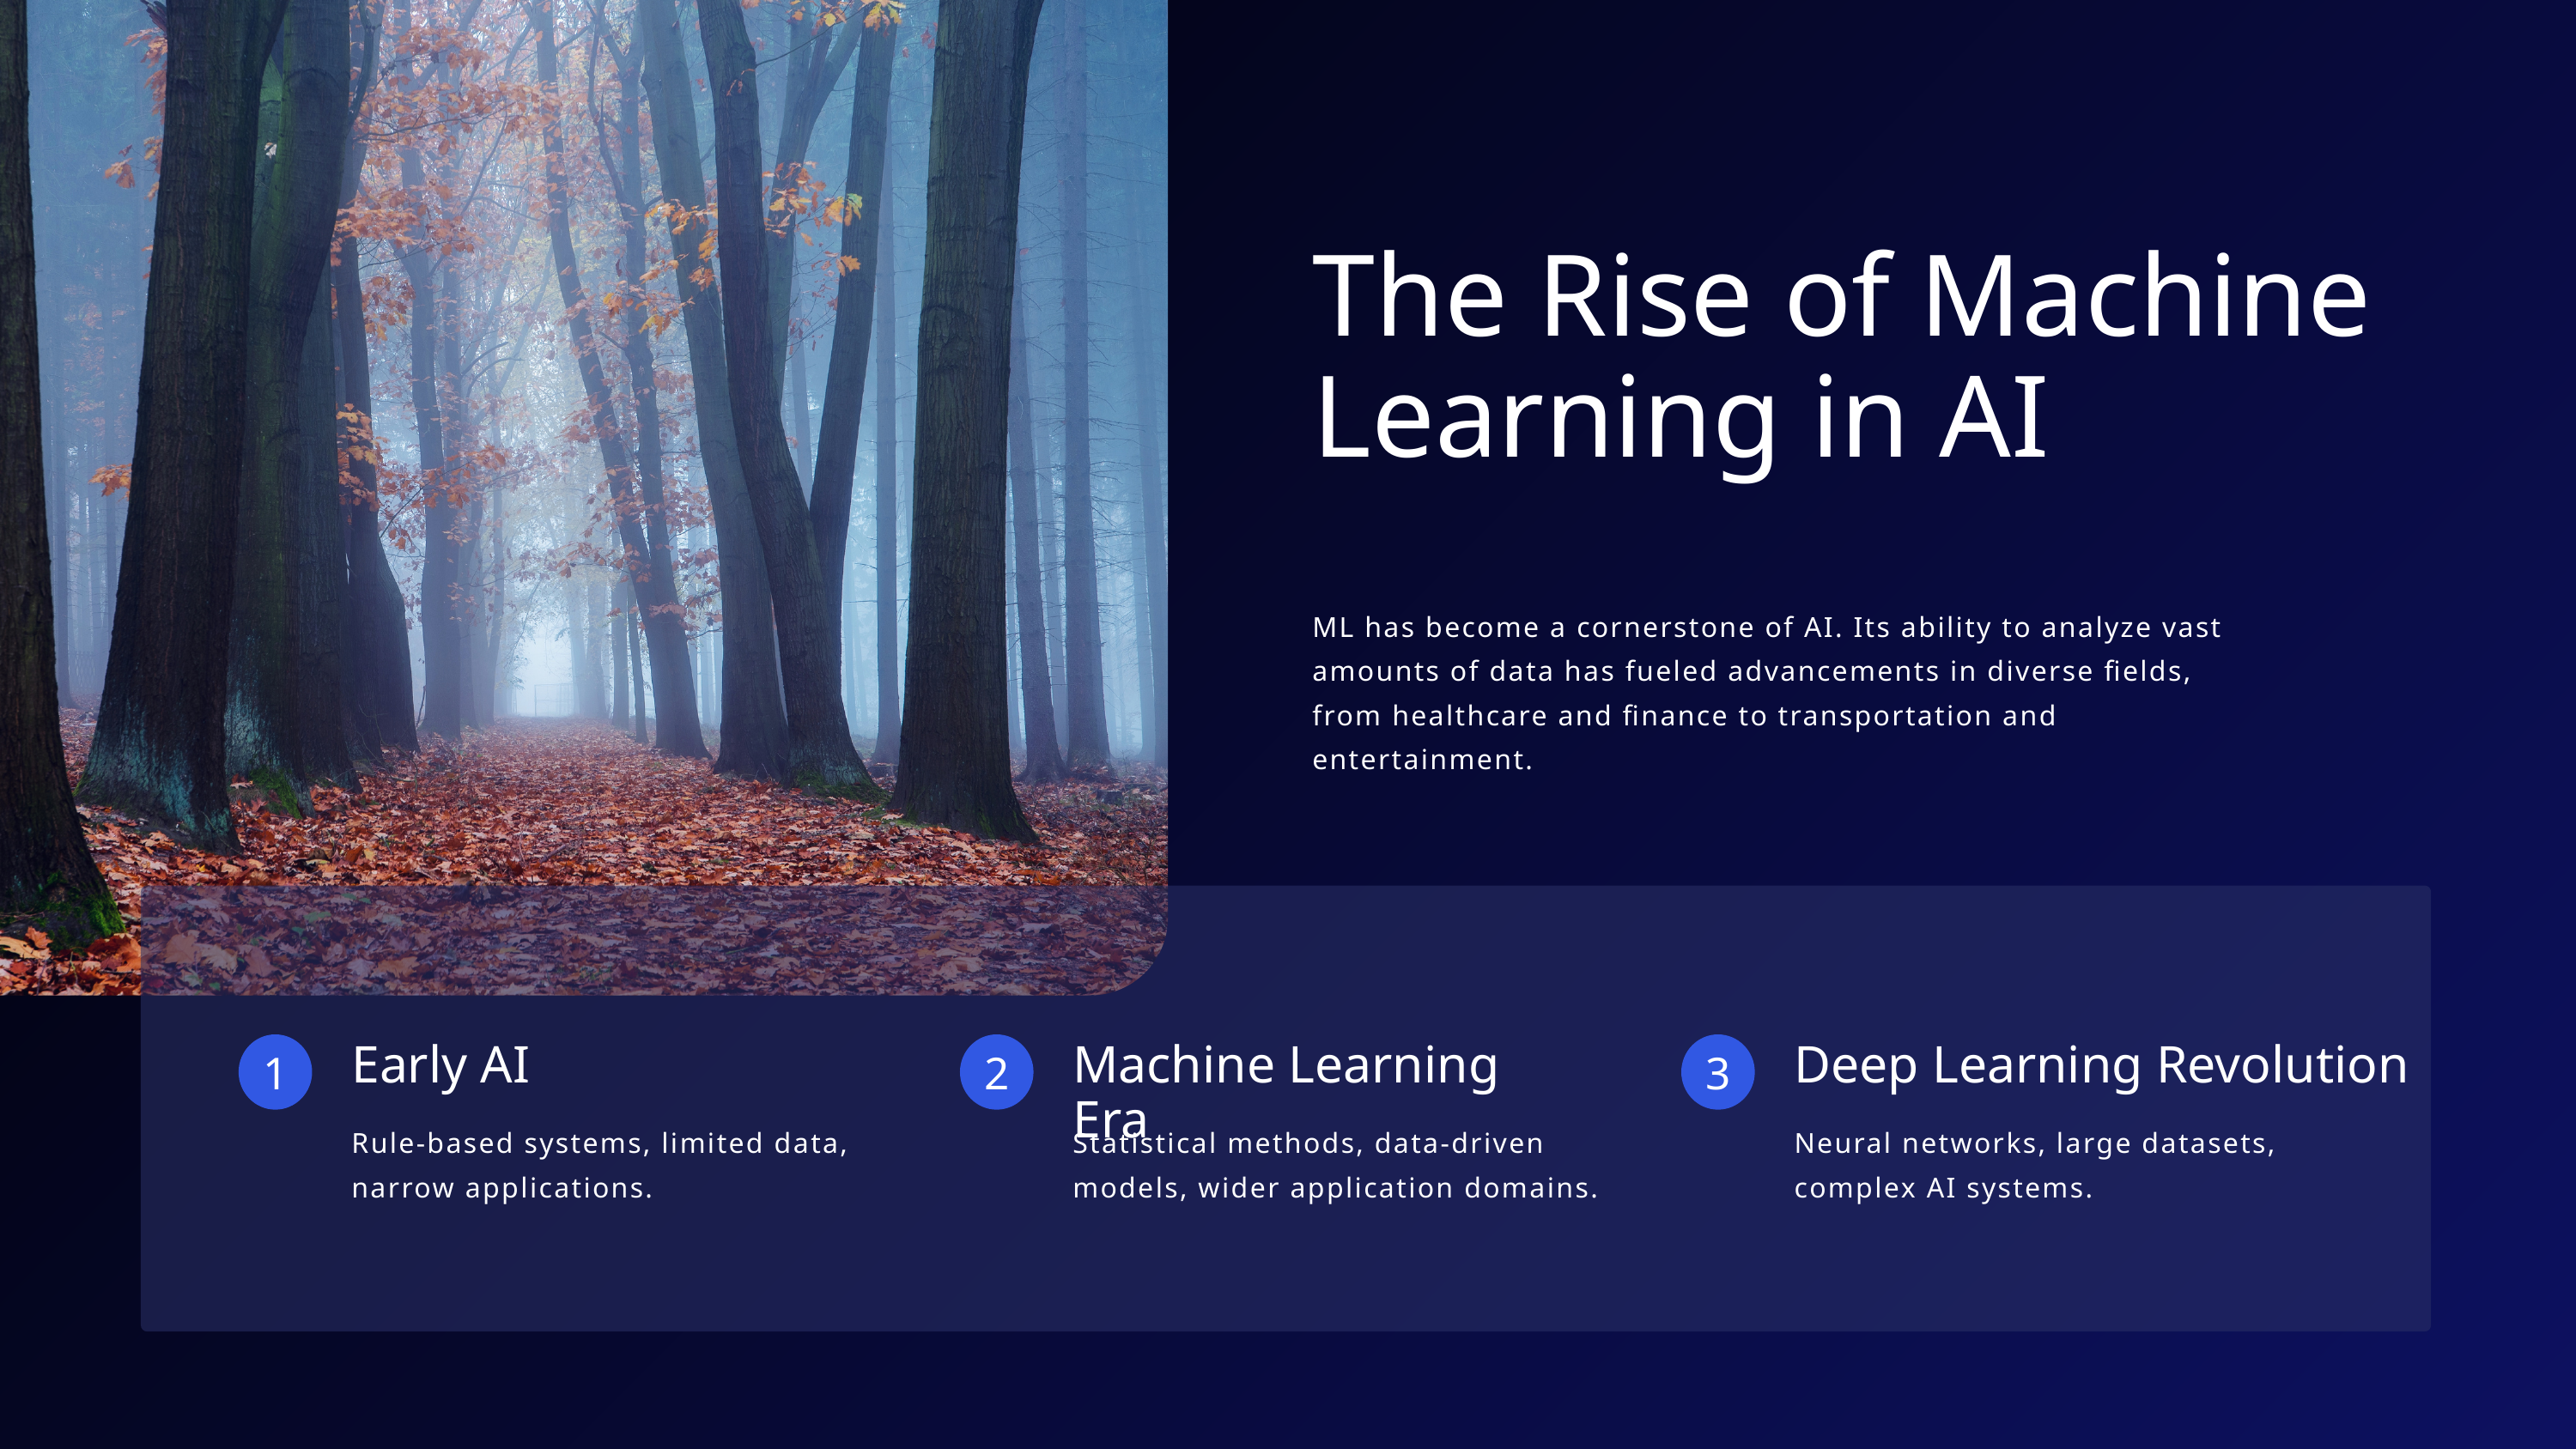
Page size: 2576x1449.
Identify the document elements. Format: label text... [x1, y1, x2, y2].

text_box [1680, 1034, 1755, 1110]
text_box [0, 0, 1169, 996]
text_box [140, 885, 2432, 1332]
text_box ML has become a cornerstone of AI. Its ability to analyze vast amounts of data has fueled advancements in diverse fields, from healthcare and finance to transportation and entertainment. [1312, 597, 2268, 775]
text_box The Rise of Machine Learning in AI [1312, 236, 2411, 481]
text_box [959, 1034, 1034, 1110]
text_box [238, 1034, 313, 1110]
